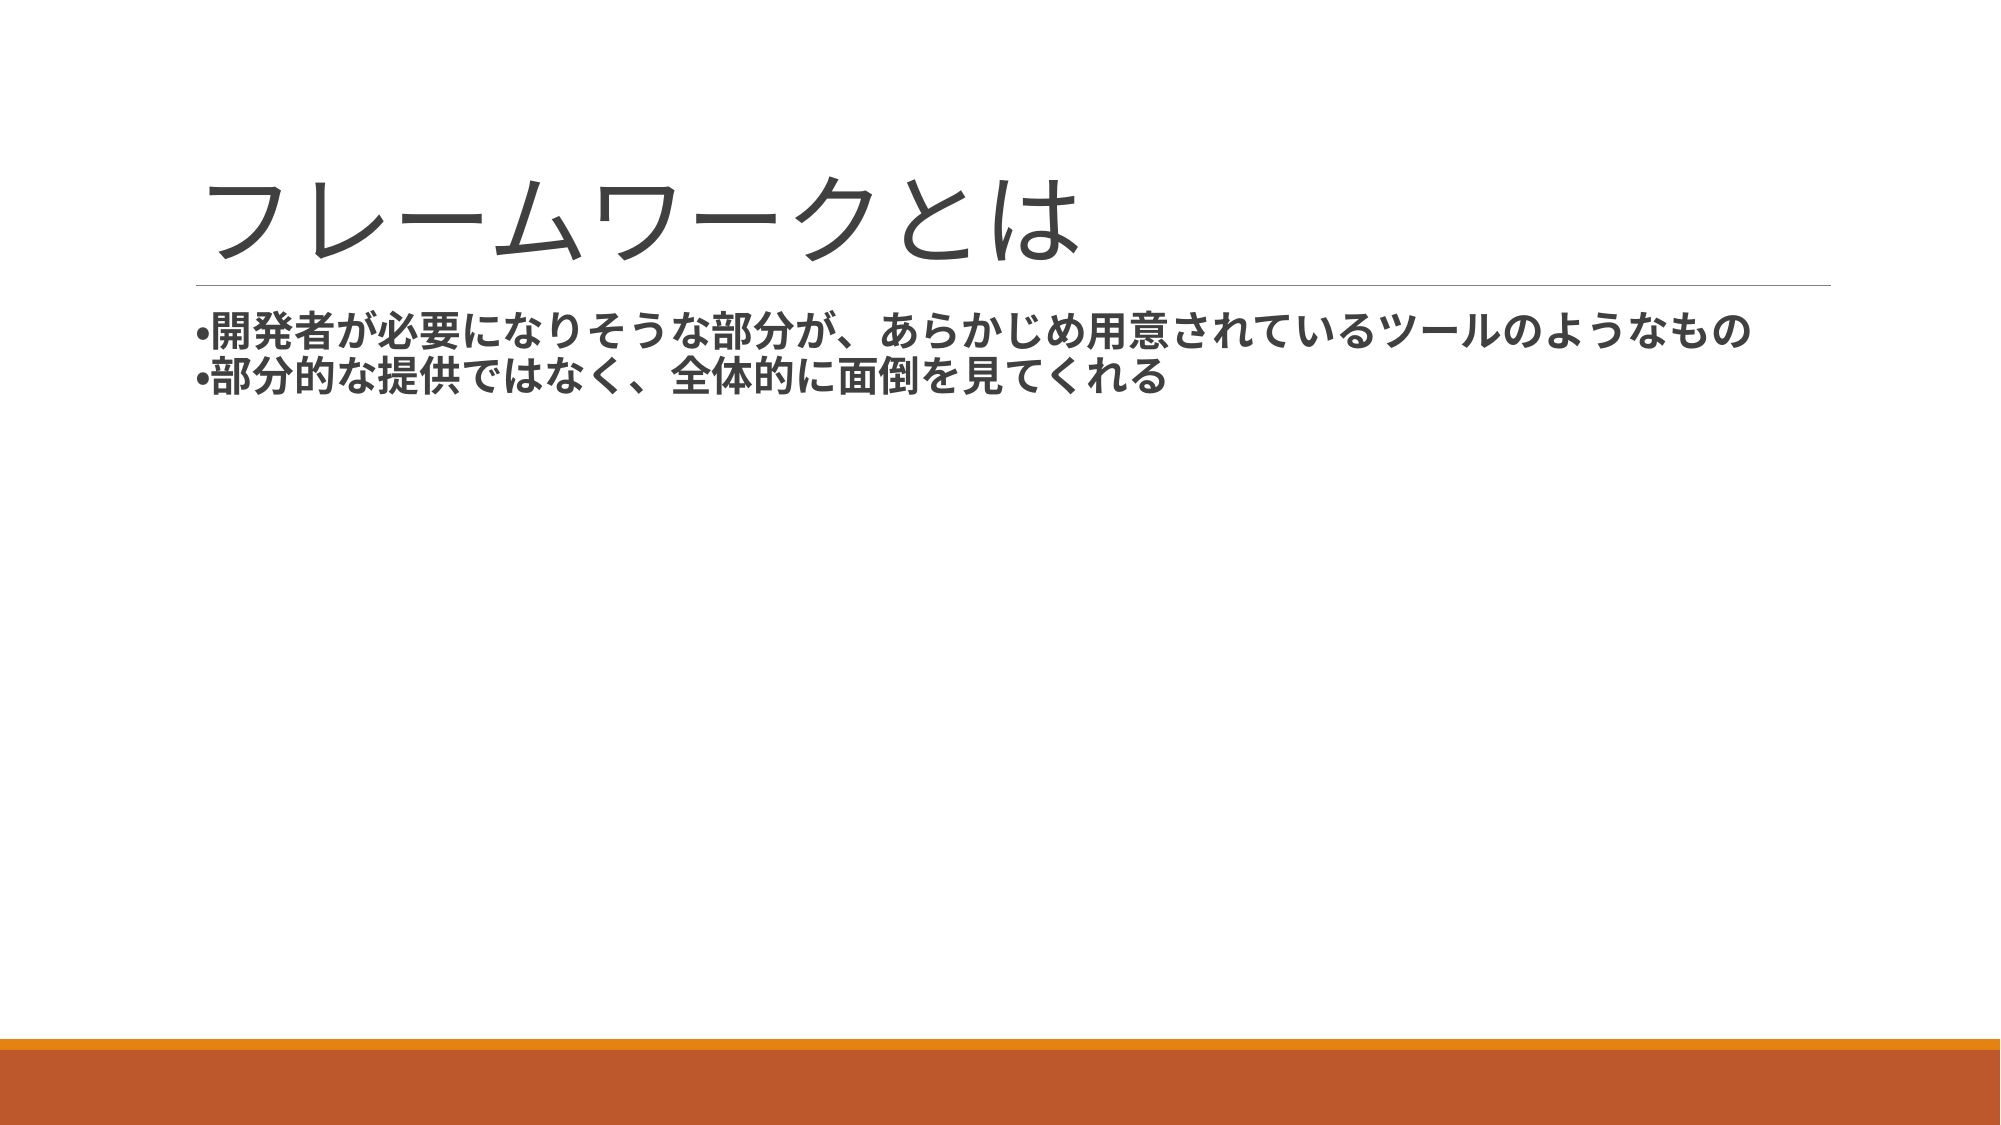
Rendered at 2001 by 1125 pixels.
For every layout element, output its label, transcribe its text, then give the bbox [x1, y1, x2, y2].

list ・開発者が必要になりそうな部分が、あらかじめ用意されているツールのようなもの ・部分的な提供ではなく、全体的に面倒を見てくれる [180, 302, 1830, 963]
title フレームワークとは [180, 47, 1830, 285]
